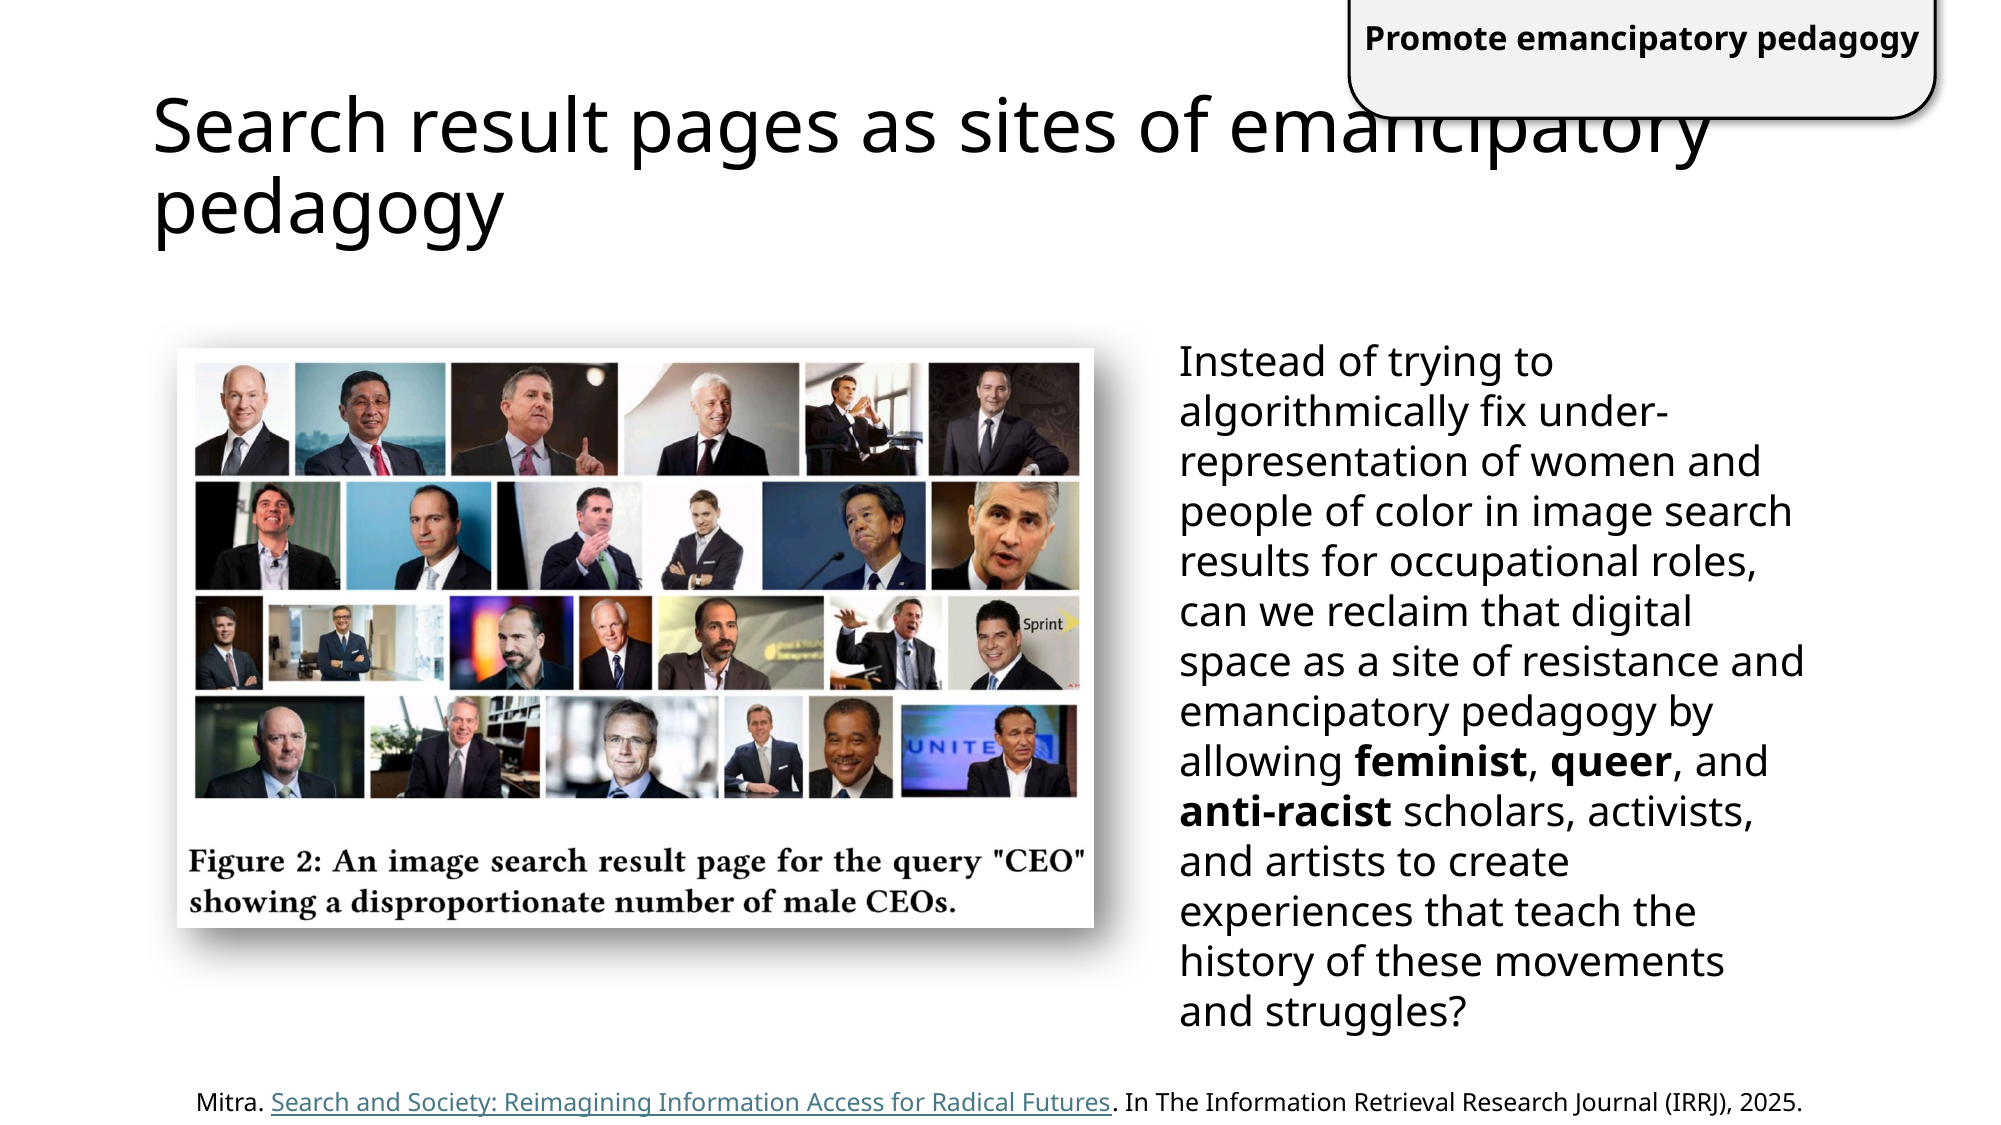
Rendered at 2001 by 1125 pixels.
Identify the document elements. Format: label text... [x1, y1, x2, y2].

text_box Mitra. Search and Society: Reimagining Information Access for Radical Futures. In The Information Retrieval Research Journal (IRRJ), 2025. [0, 1079, 2000, 1125]
picture [176, 347, 1095, 929]
text_box Instead of trying to algorithmically fix under-representation of women and people of color in image search results for occupational roles, can we reclaim that digital space as a site of resistance and emancipatory pedagogy by allowing feminist, queer, and anti-racist scholars, activists, and artists to create experiences that teach the history of these movements and struggles? [1164, 327, 1823, 1043]
title Search result pages as sites of emancipatory pedagogy [137, 59, 1863, 278]
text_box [1348, 0, 1936, 119]
